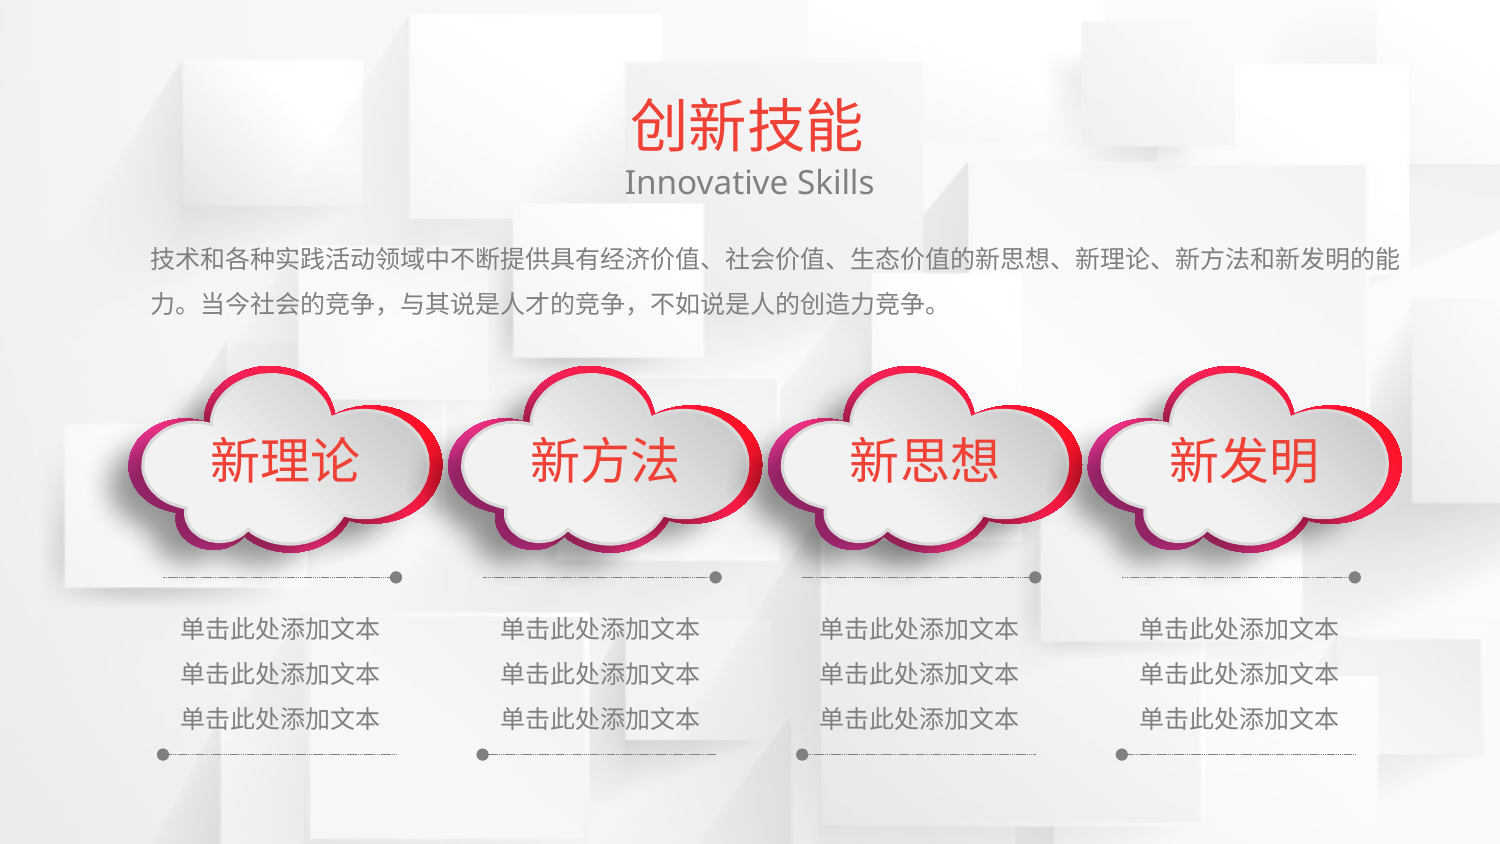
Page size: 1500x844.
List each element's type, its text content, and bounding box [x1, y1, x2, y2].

text_box [1187, 363, 1404, 520]
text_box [792, 577, 1047, 755]
text_box 新发明 [1100, 372, 1390, 547]
text_box [228, 363, 438, 446]
text_box [547, 363, 757, 446]
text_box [1112, 577, 1367, 755]
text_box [153, 577, 408, 755]
text_box [1046, 510, 1056, 519]
text_box [724, 509, 737, 520]
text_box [473, 577, 728, 755]
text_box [560, 81, 940, 210]
text_box 新理论 [140, 372, 428, 547]
text_box 技术和各种实践活动领域中不断提供具有经济价值、社会价值、生态价值的新思想、新理论、新方法和新发明的能力。当今社会的竞争，与其说是人才的竞争，不如说是人的创造力竞争。 [135, 220, 1435, 326]
text_box 新方法 [460, 372, 747, 547]
text_box 新思想 [780, 372, 1067, 547]
text_box [406, 509, 418, 519]
text_box [867, 363, 1077, 446]
